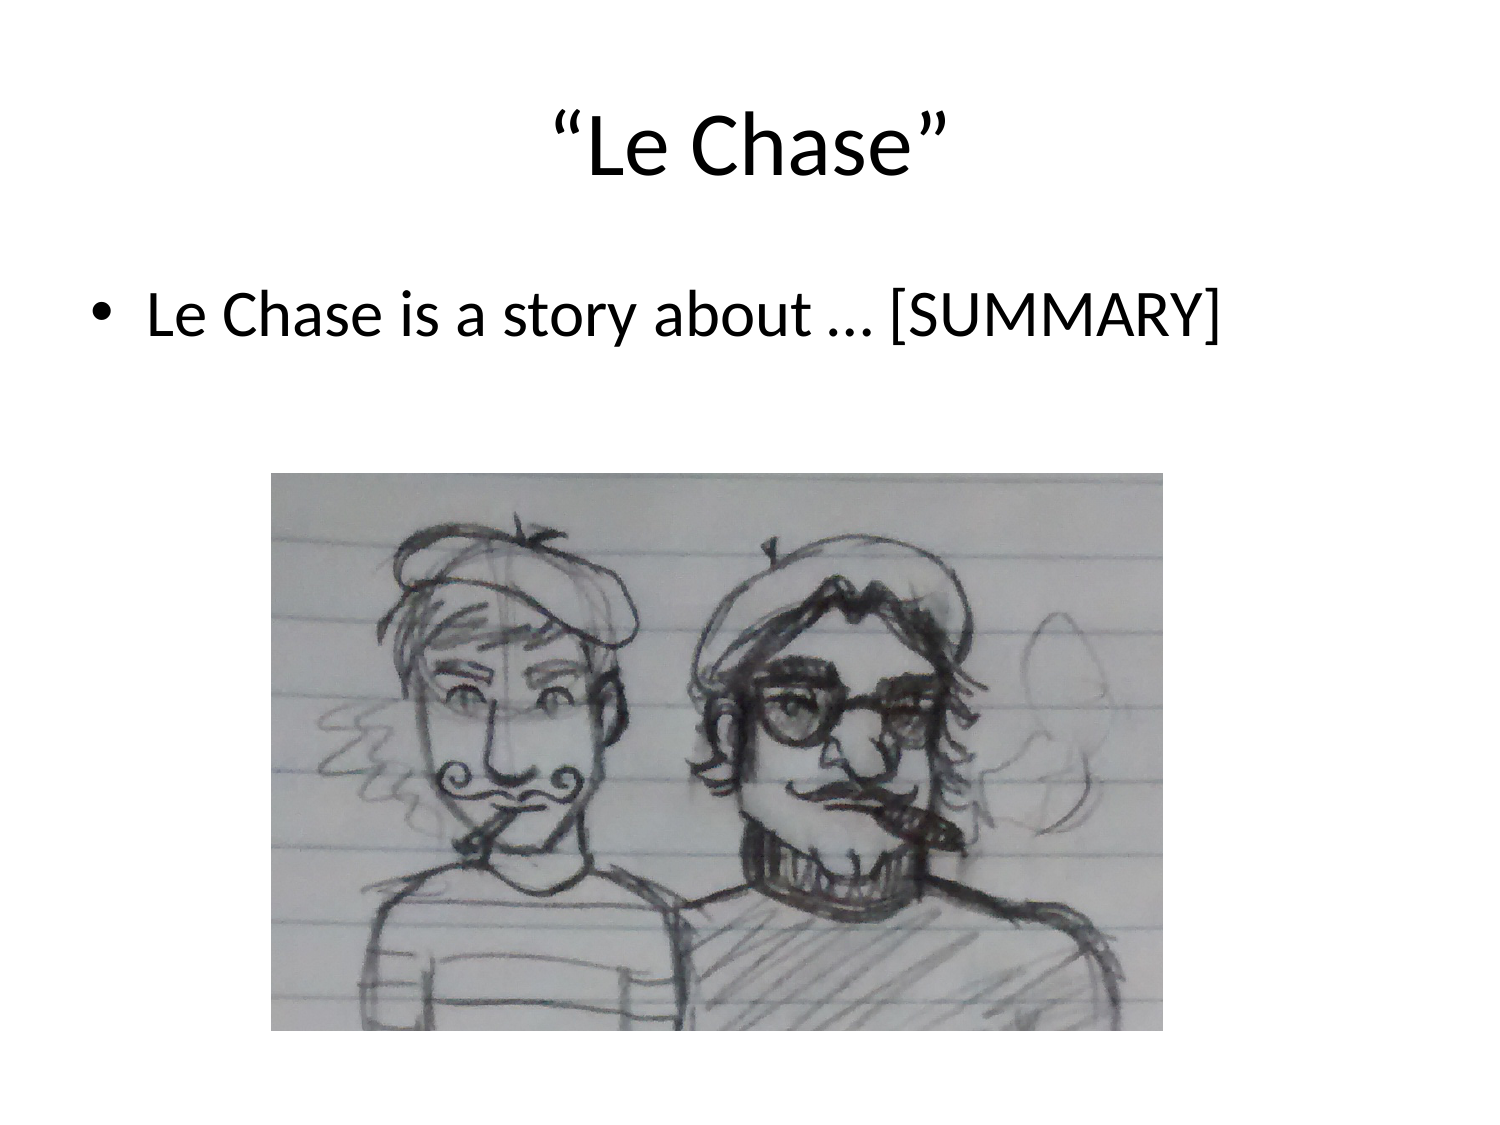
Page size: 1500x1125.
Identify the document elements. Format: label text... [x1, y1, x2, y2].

picture [271, 473, 1164, 1031]
title “Le Chase” [75, 45, 1425, 233]
list Le Chase is a story about … [SUMMARY] [75, 262, 1425, 1005]
